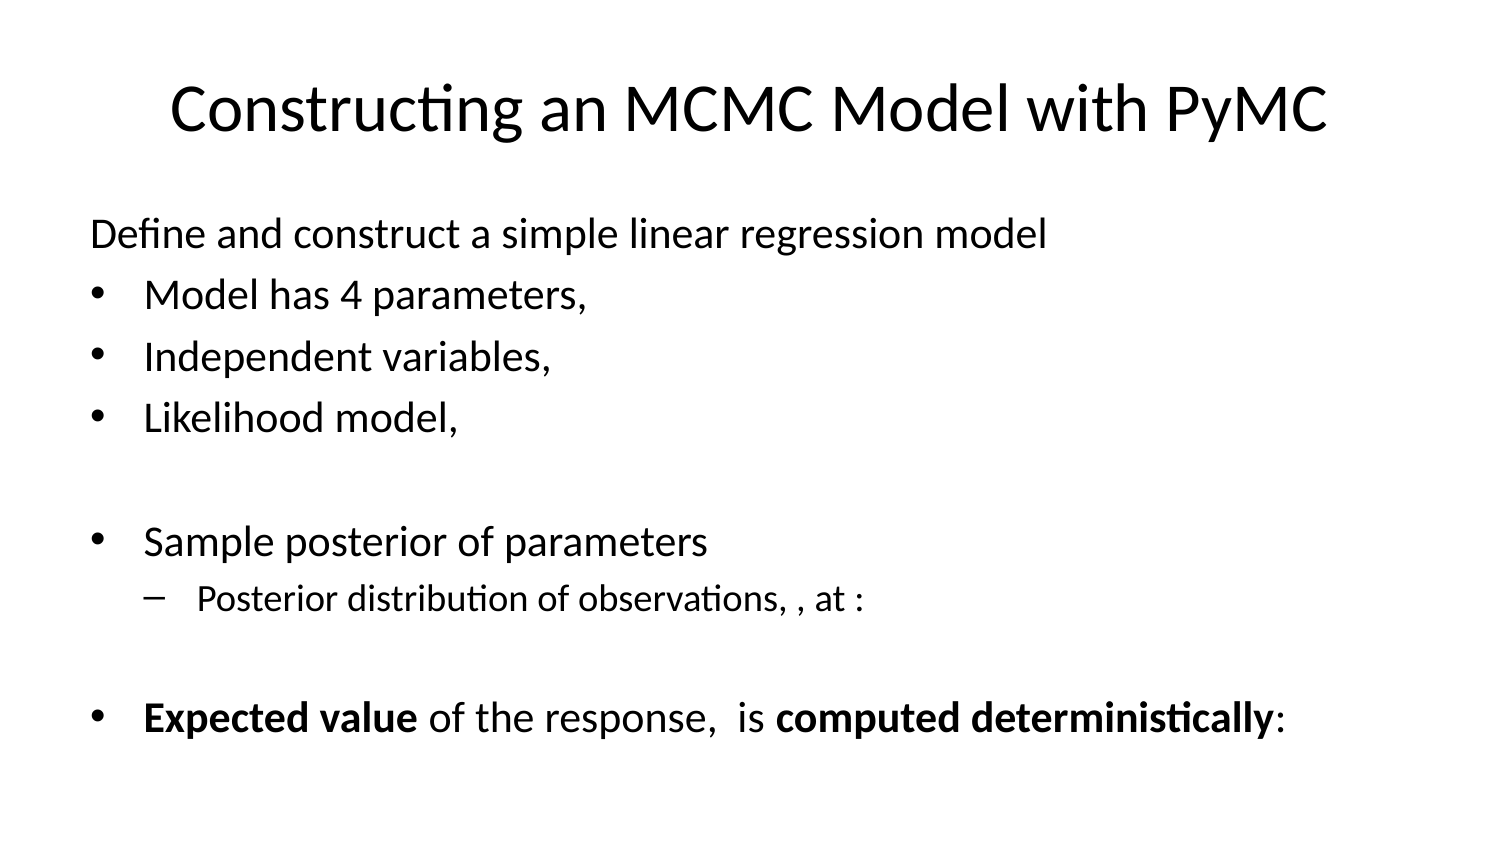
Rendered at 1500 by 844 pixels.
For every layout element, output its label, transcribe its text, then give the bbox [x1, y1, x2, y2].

title Constructing an MCMC Model with PyMC [75, 33, 1425, 175]
